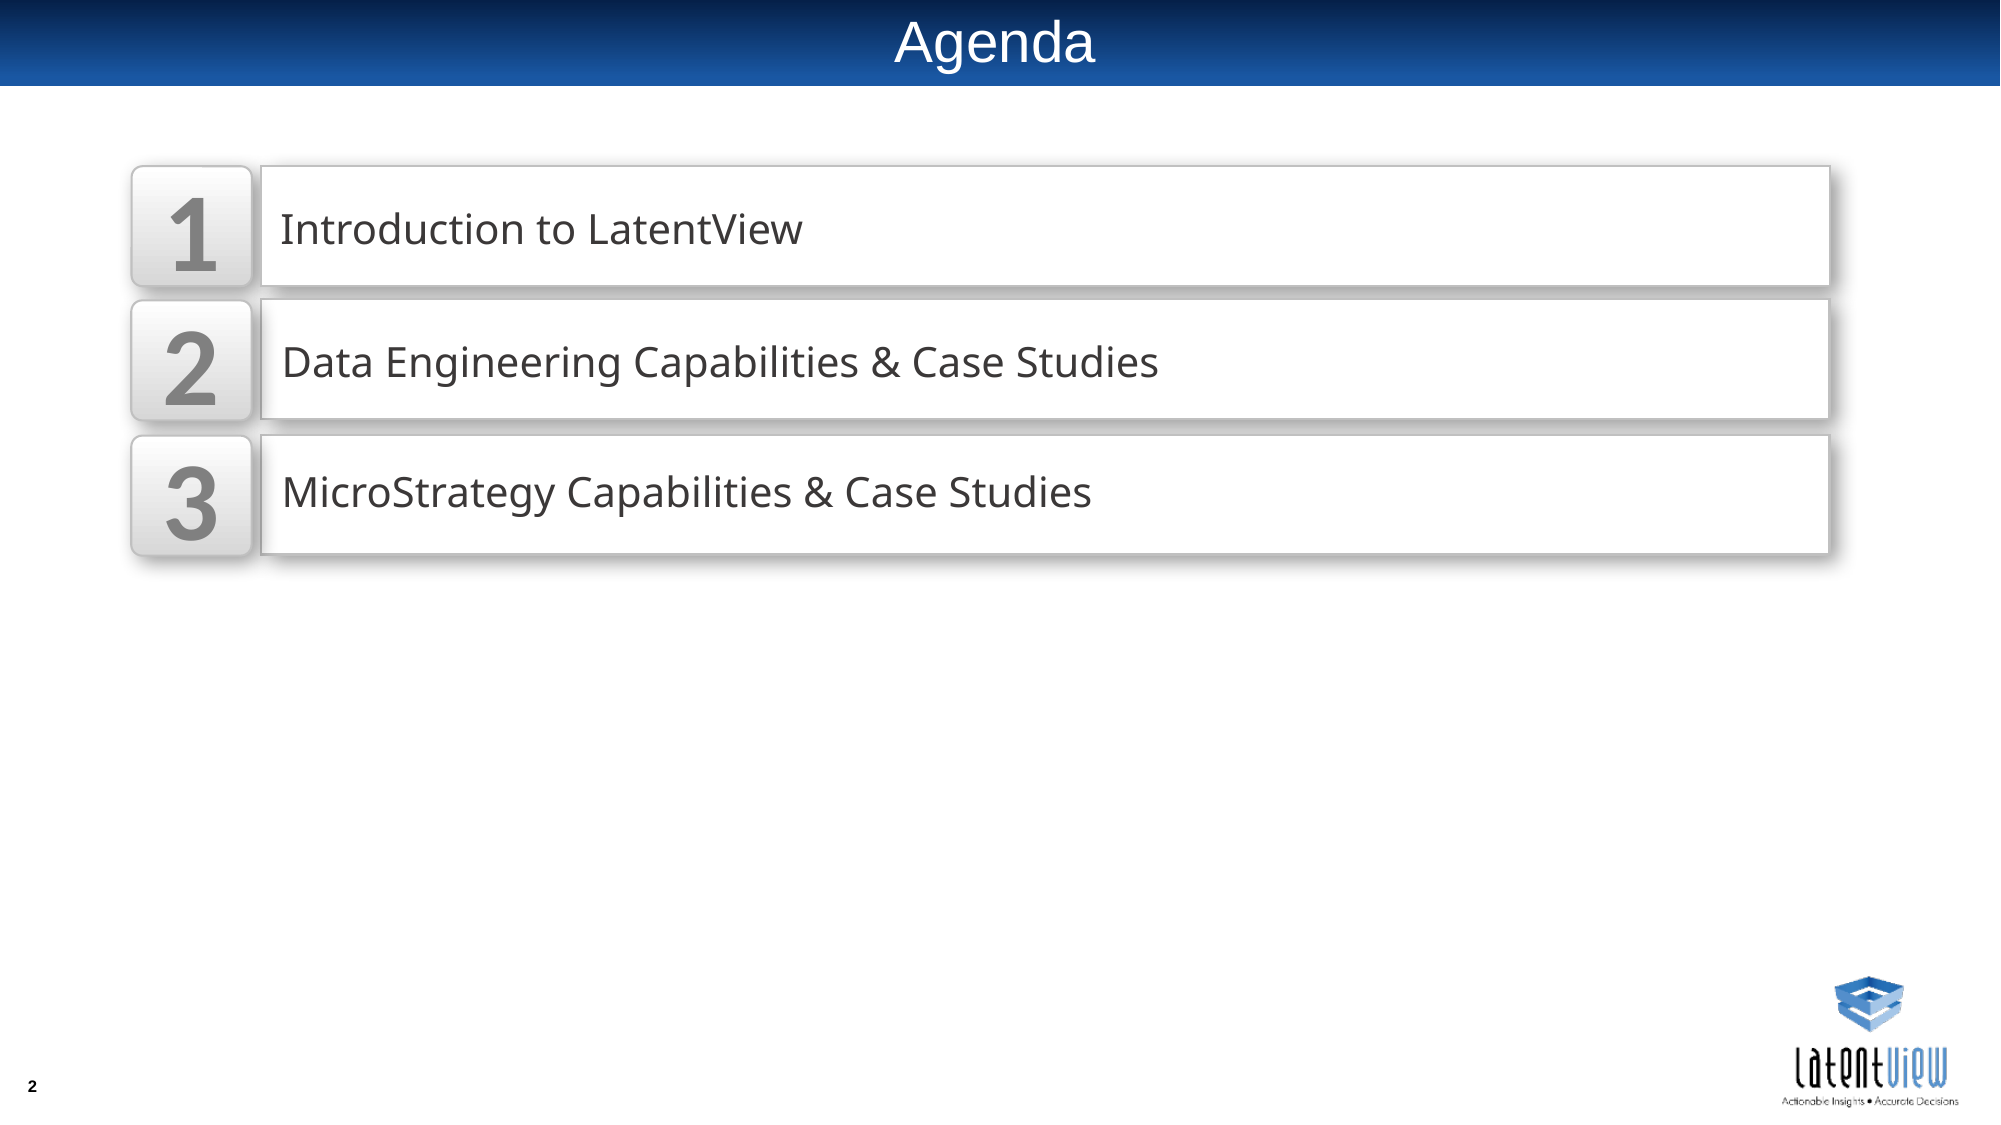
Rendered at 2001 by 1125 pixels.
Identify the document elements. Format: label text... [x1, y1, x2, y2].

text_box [131, 299, 1830, 421]
title Agenda [98, 9, 1894, 77]
picture [1754, 959, 1988, 1125]
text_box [131, 166, 1830, 287]
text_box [131, 434, 1830, 556]
